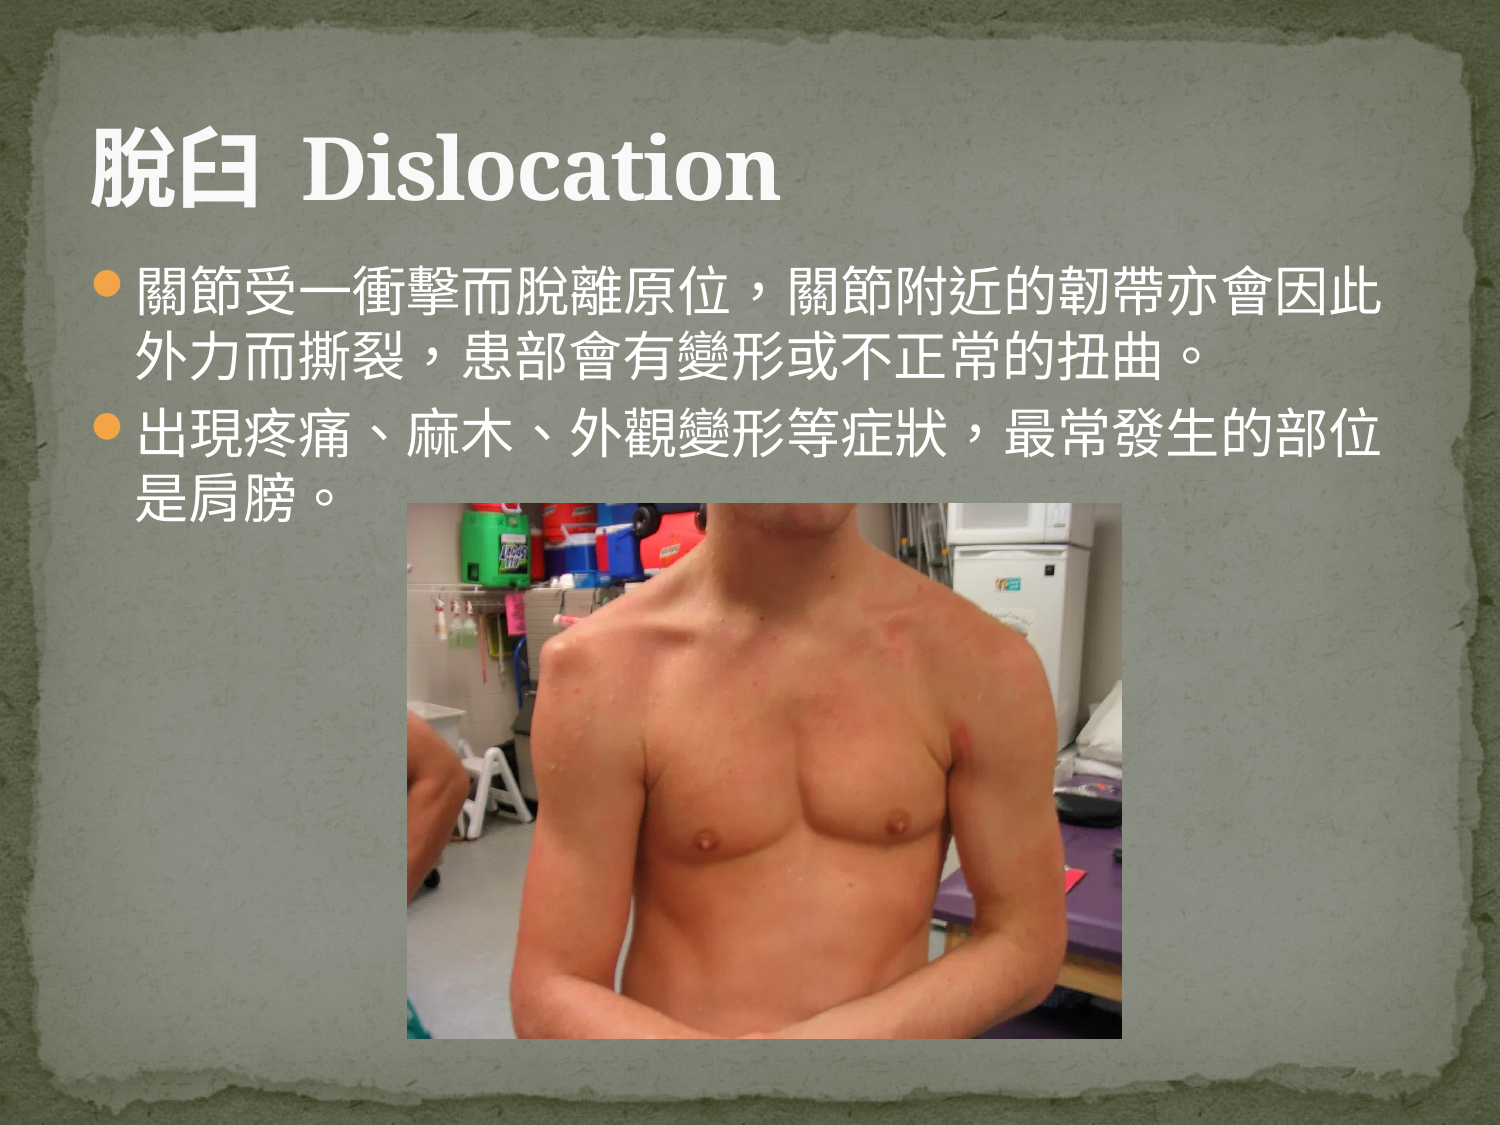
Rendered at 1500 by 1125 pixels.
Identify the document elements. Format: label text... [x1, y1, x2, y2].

picture [407, 503, 1122, 1039]
list 關節受一衝擊而脫離原位，關節附近的韌帶亦會因此外力而撕裂，患部會有變形或不正常的扭曲。 出現疼痛、麻木、外觀變形等症狀，最常發生的部位是肩膀。 [75, 249, 1425, 1000]
title 脫臼 Dislocation [74, 24, 1425, 225]
